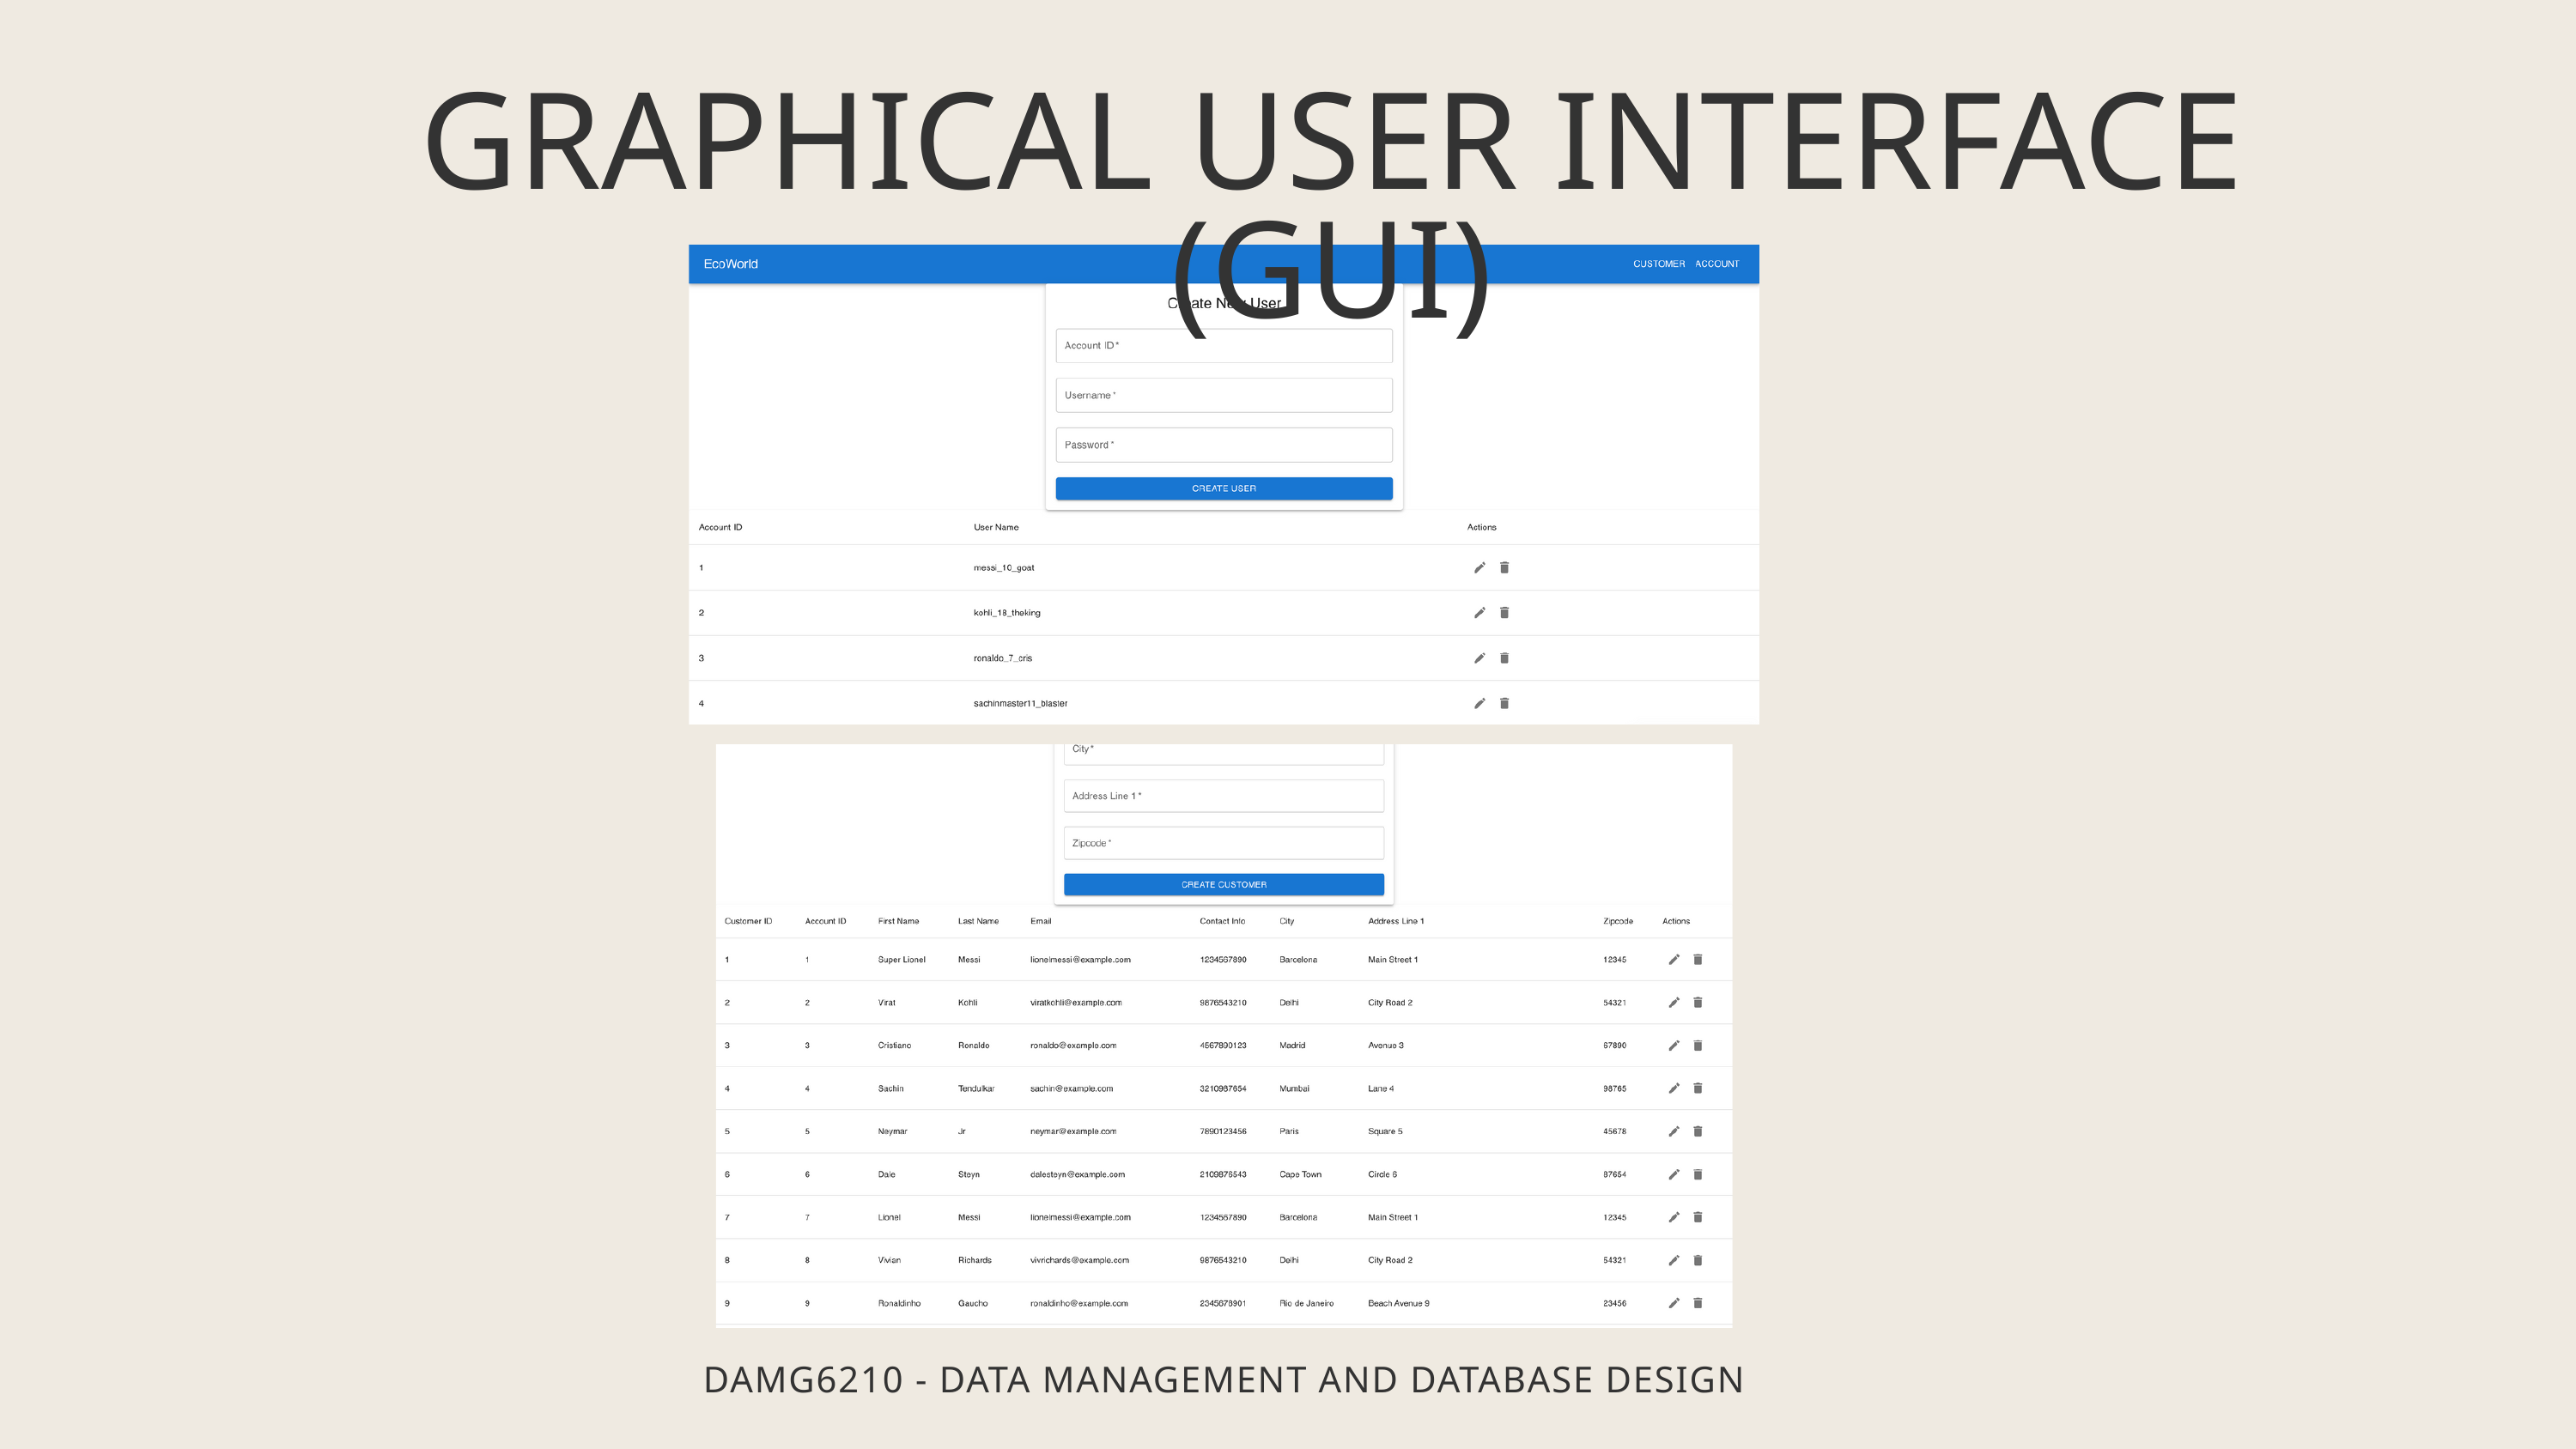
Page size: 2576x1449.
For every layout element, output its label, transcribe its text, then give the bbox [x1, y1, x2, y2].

text_box [715, 744, 1733, 1328]
text_box [689, 345, 1759, 724]
text_box DAMG6210 - DATA MANAGEMENT AND DATABASE DESIGN [592, 1349, 1856, 1449]
text_box GRAPHICAL USER INTERFACE (GUI) [358, 87, 2306, 345]
